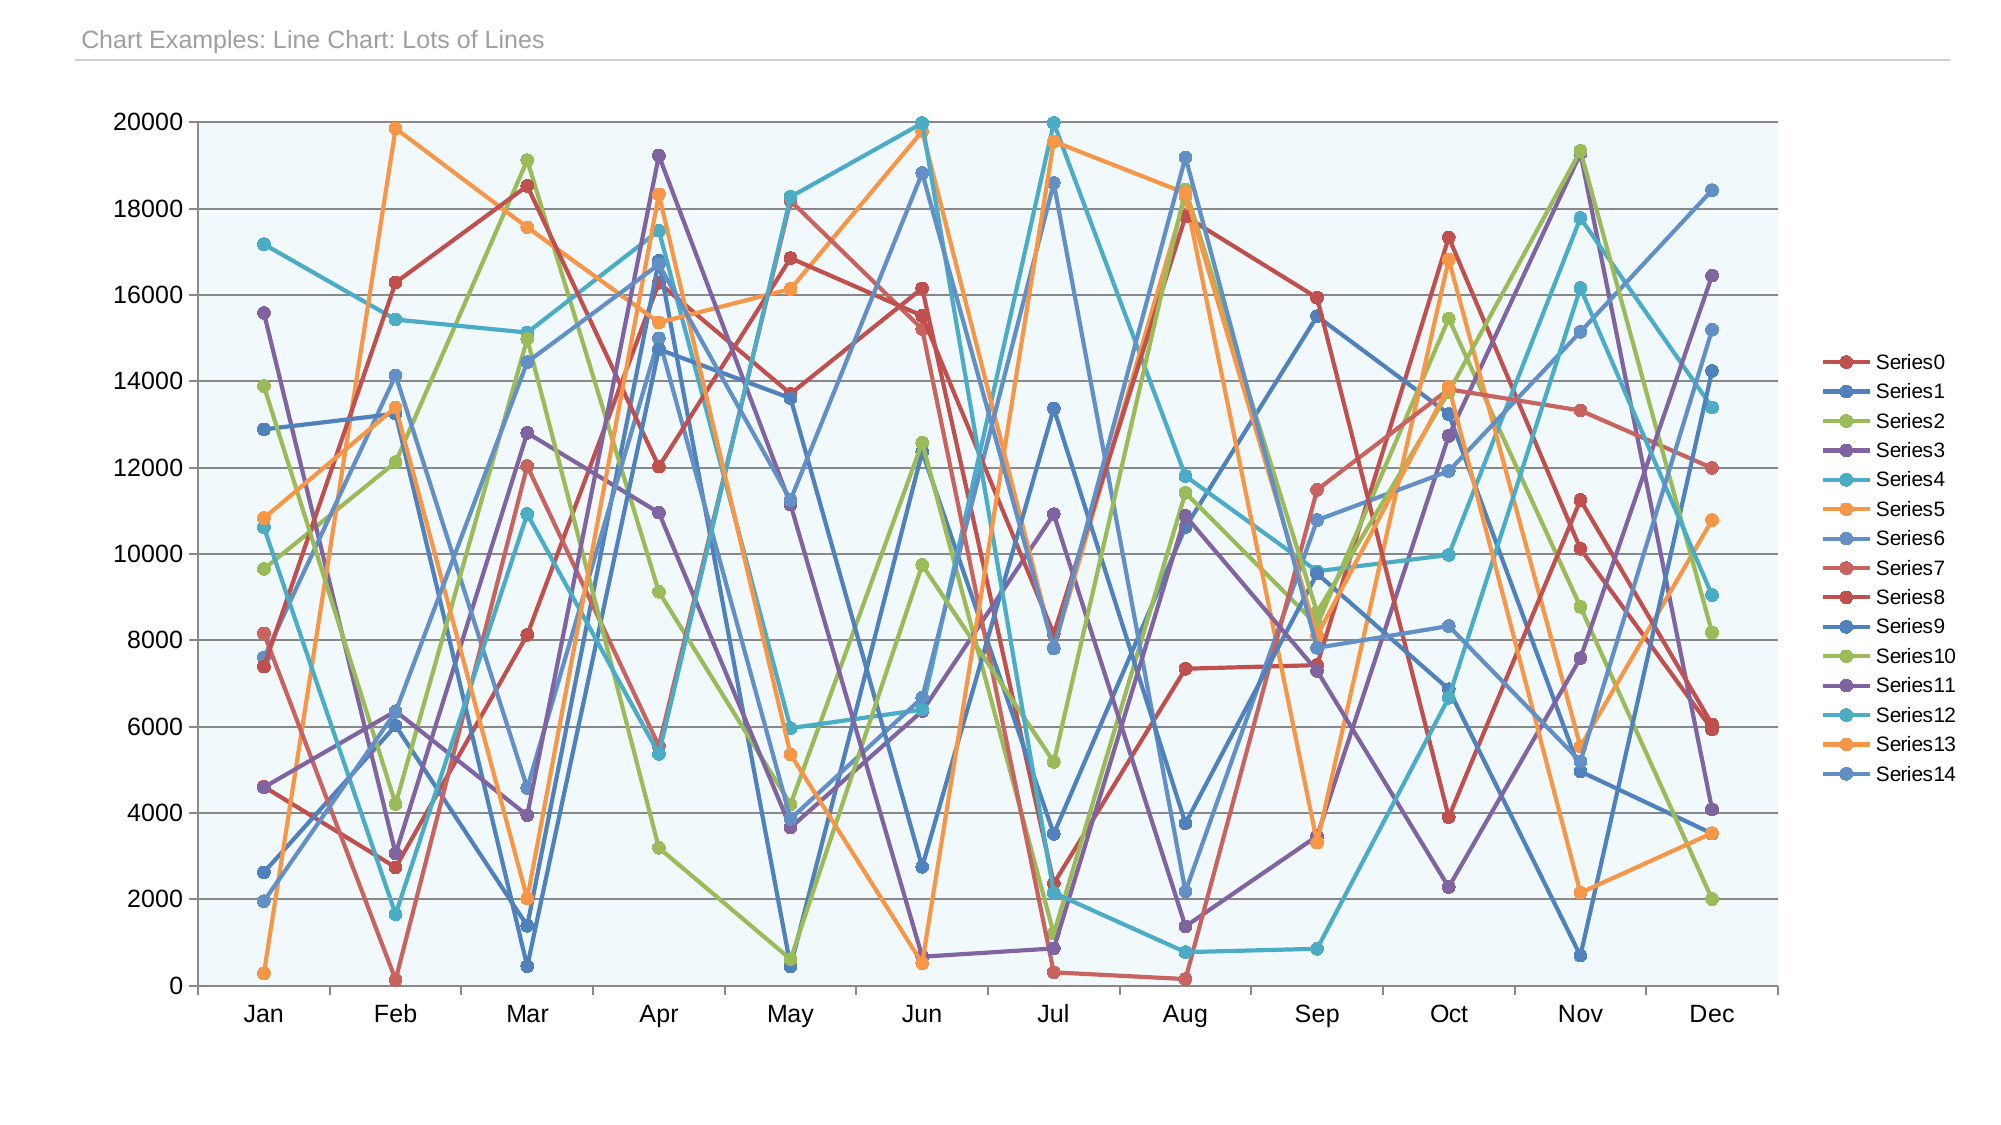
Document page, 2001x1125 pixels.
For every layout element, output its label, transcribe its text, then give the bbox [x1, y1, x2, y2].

table_header Chart Examples: Line Chart: Lots of Lines [75, 19, 1950, 59]
chart [74, 89, 1976, 1047]
